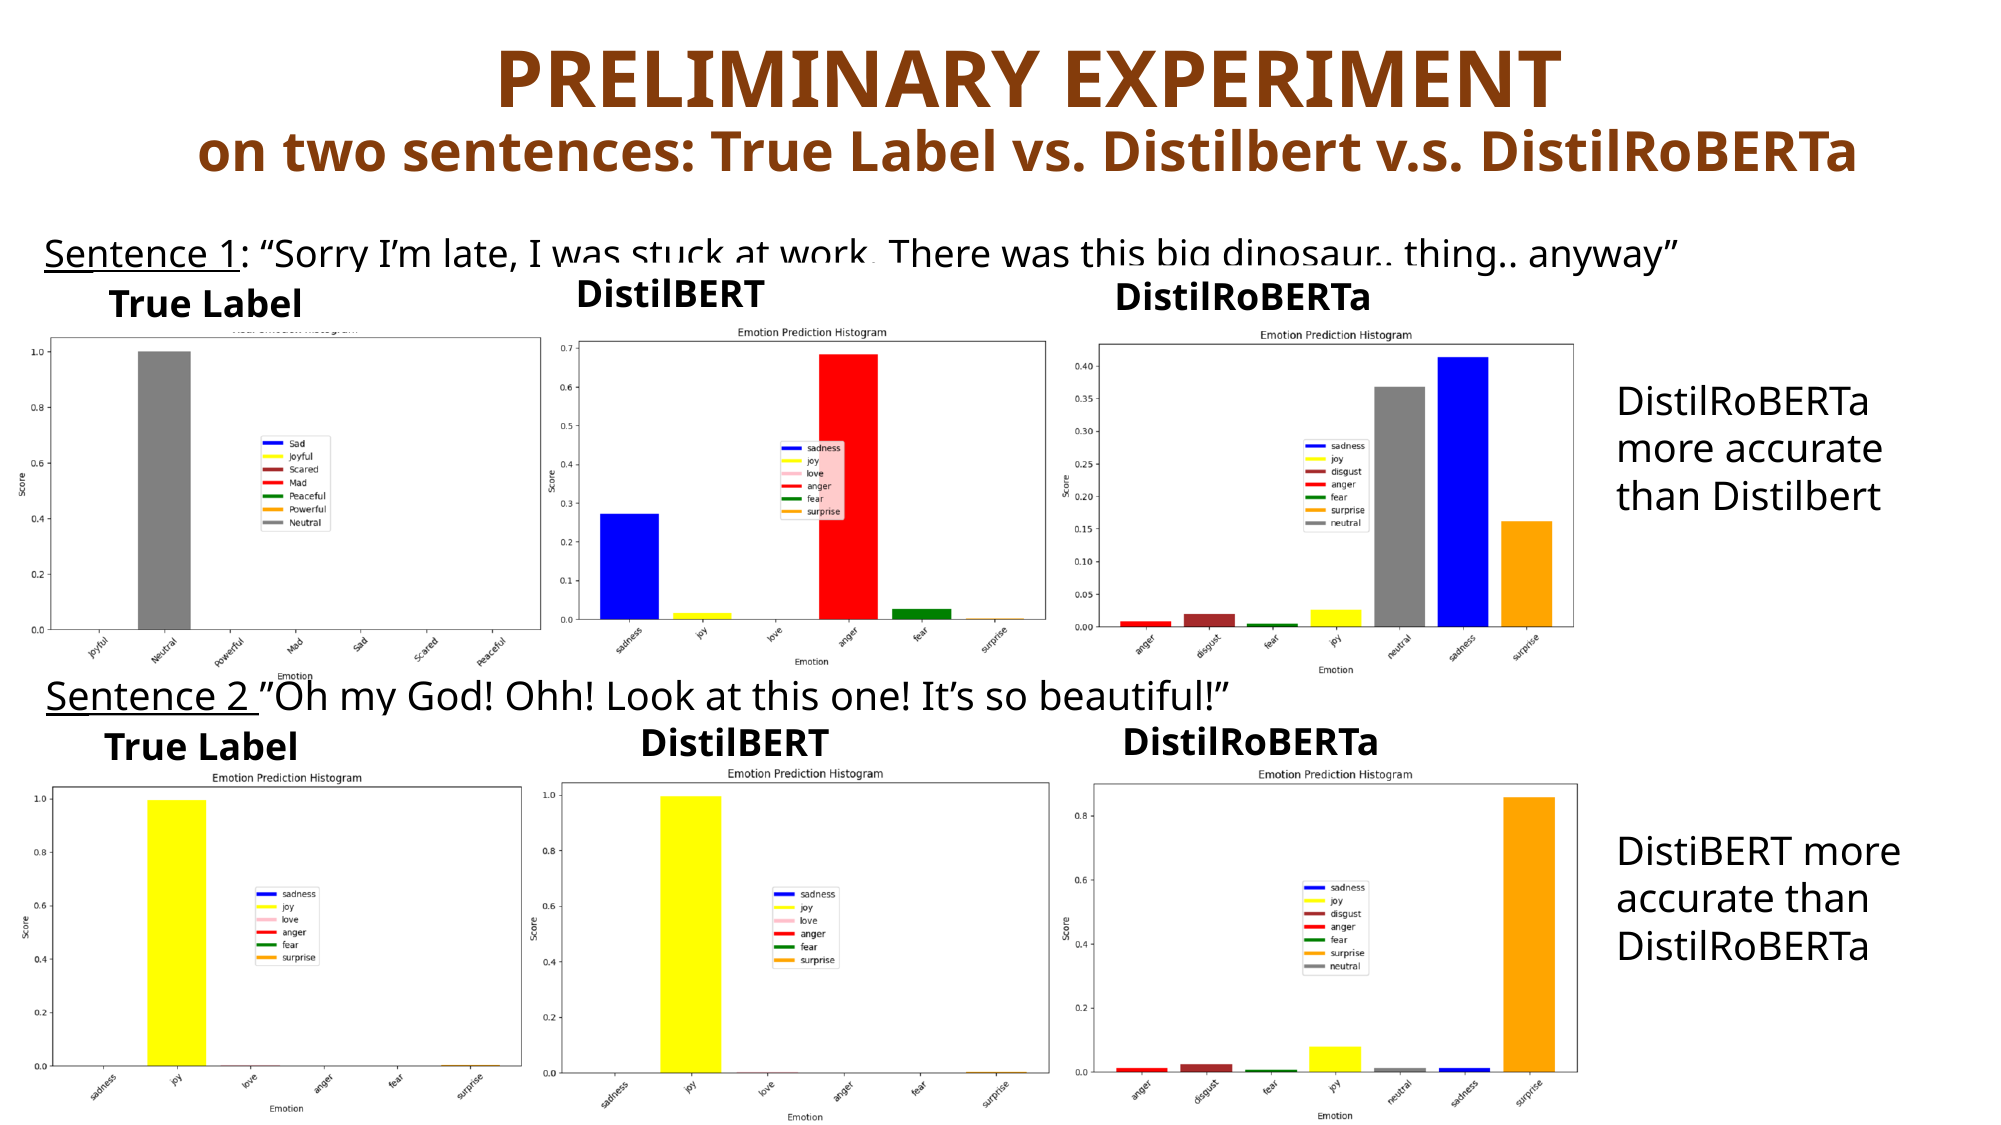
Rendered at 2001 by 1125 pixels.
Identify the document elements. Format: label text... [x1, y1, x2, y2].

text_box True Label [89, 715, 518, 764]
title PRELIMINARY EXPERIMENT on two sentences: True Label vs. Distilbert v.s. DistilRoBERTa [167, 2, 1893, 221]
text_box Sentence 2 ”Oh my God! Ohh! Look at this one! It’s so beautiful!” [30, 672, 1356, 730]
text_box DistilRoBERTa more accurate than Distilbert [1601, 368, 1959, 526]
picture [4, 318, 1581, 685]
text_box DistilRoBERTa [1107, 710, 1430, 760]
text_box DistilRoBERTa [1099, 265, 1422, 324]
text_box True Label [93, 272, 522, 318]
text_box DistiBERT more accurate than DistilRoBERTa [1601, 818, 1959, 976]
text_box DistilBERT [625, 711, 970, 761]
picture [20, 760, 1585, 1125]
text_box DistilBERT [560, 262, 905, 320]
list Sentence 1: “Sorry I’m late, I was stuck at work. There was this big dinosaur.. thing.. anyway” [29, 227, 1933, 284]
